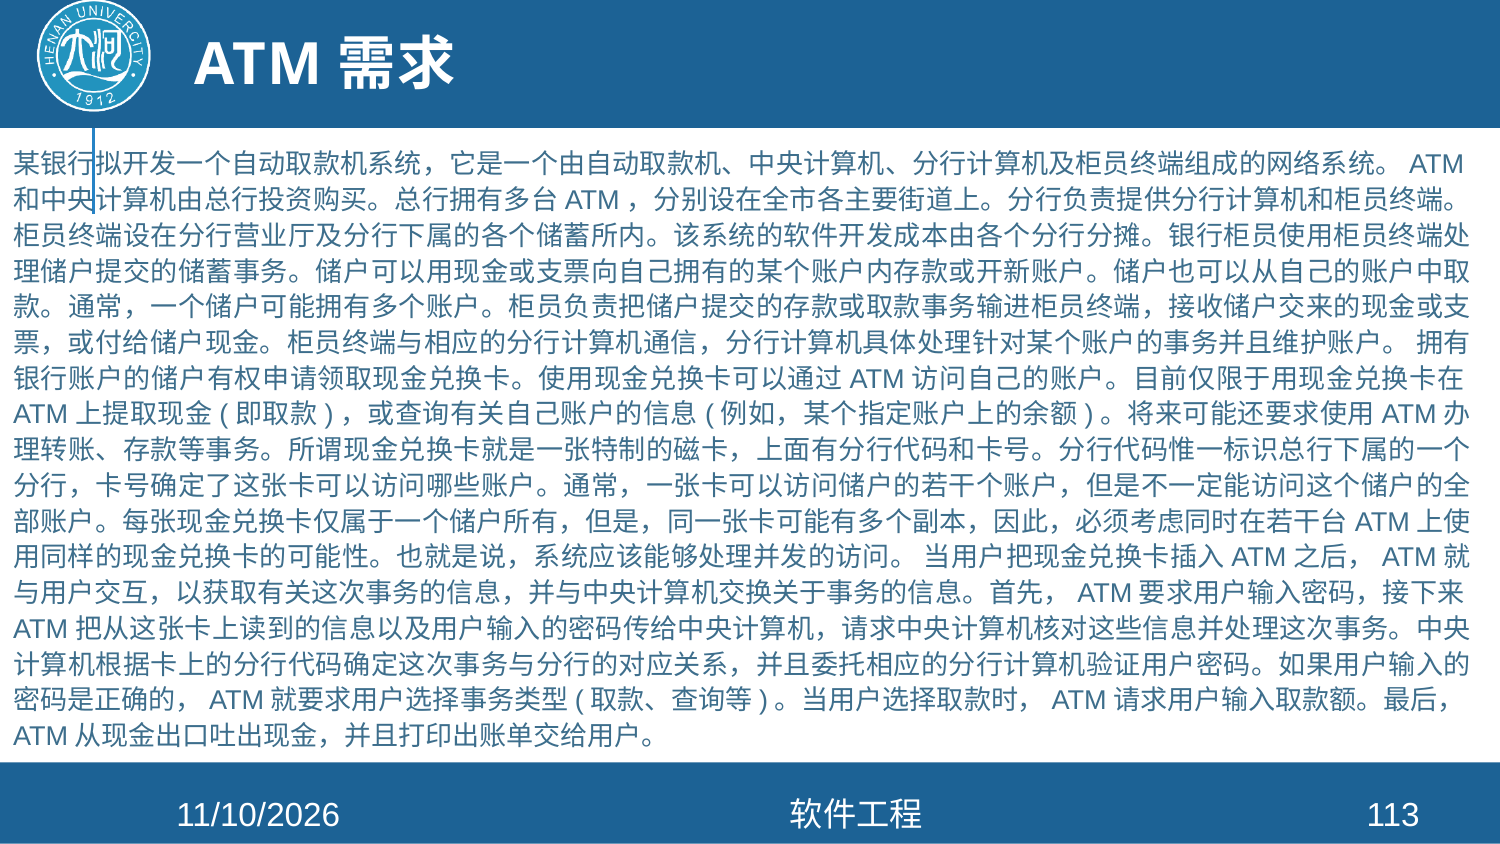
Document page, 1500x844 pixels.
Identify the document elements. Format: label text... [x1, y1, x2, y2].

title ATM需求 [179, 0, 1454, 136]
footer 软件工程 [391, 796, 1322, 830]
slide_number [126, 796, 391, 830]
slide_number 113 [1333, 796, 1454, 830]
list 某银行拟开发一个自动取款机系统，它是一个由自动取款机、中央计算机、分行计算机及柜员终端组成的网络系统。ATM和中央计算机由总行投资购买。总行拥有多台ATM，分别设在全市各主要街道上。分行负责提供分行计算机和柜员终端。柜员终端设在分行营业厅及分行下属的各个储蓄所内。该系统的软件开发成本由各个分行分摊。银行柜员使用柜员终端处理储户提交的储蓄事务。储户可以用现金或支票向自己拥有的某个账户内存款或开新账户。储户也可以从自己的账户中取款。通常，一个储户可能拥有多个账户。柜员负责把储户提交的存款或取款事务输进柜员终端，接收储户交来的现金或支票，或付给储户现金。柜员终端与相应的分行计算机通信，分行计算机具体处理针对某个账户的事务并且维护账户。 拥有银行账户的储户有权申请领取现金兑换卡。使用现金兑换卡可以通过ATM访问自己的账户。目前仅限于用现金兑换卡在ATM上提取现金(即取款)，或查询有关自己账户的信息(例如，某个指定账户上的余额)。将来可能还要求使用ATM办理转账、存款等事务。所谓现金兑换卡就是一张特制的磁卡，上面有分行代码和卡号。分行代码惟一标识总行下属的一个分行，卡号确定了这张卡可以访问哪些账户。通常，一张卡可以访问储户的若干个账户，但是不一定能访问这个储户的全部账户。每张现金兑换卡仅属于一个储户所有，但是，同一张卡可能有多个副本，因此，必须考虑同时在若干台ATM上使用同样的现金兑换卡的可能性。也就是说，系统应该能够处理并发的访问。 当用户把现金兑换卡插入ATM之后，ATM就与用户交互，以获取有关这次事务的信息，并与中央计算机交换关于事务的信息。首先，ATM要求用户输入密码，接下来ATM把从这张卡上读到的信息以及用户输入的密码传给中央计算机，请求中央计算机核对这些信息并处理这次事务。中央计算机根据卡上的分行代码确定这次事务与分行的对应关系，并且委托相应的分行计算机验证用户密码。如果用户输入的密码是正确的，ATM就要求用户选择事务类型(取款、查询等)。当用户选择取款时，ATM请求用户输入取款额。最后，ATM从现金出口吐出现金，并且打印出账单交给用户。 [5, 136, 1479, 777]
